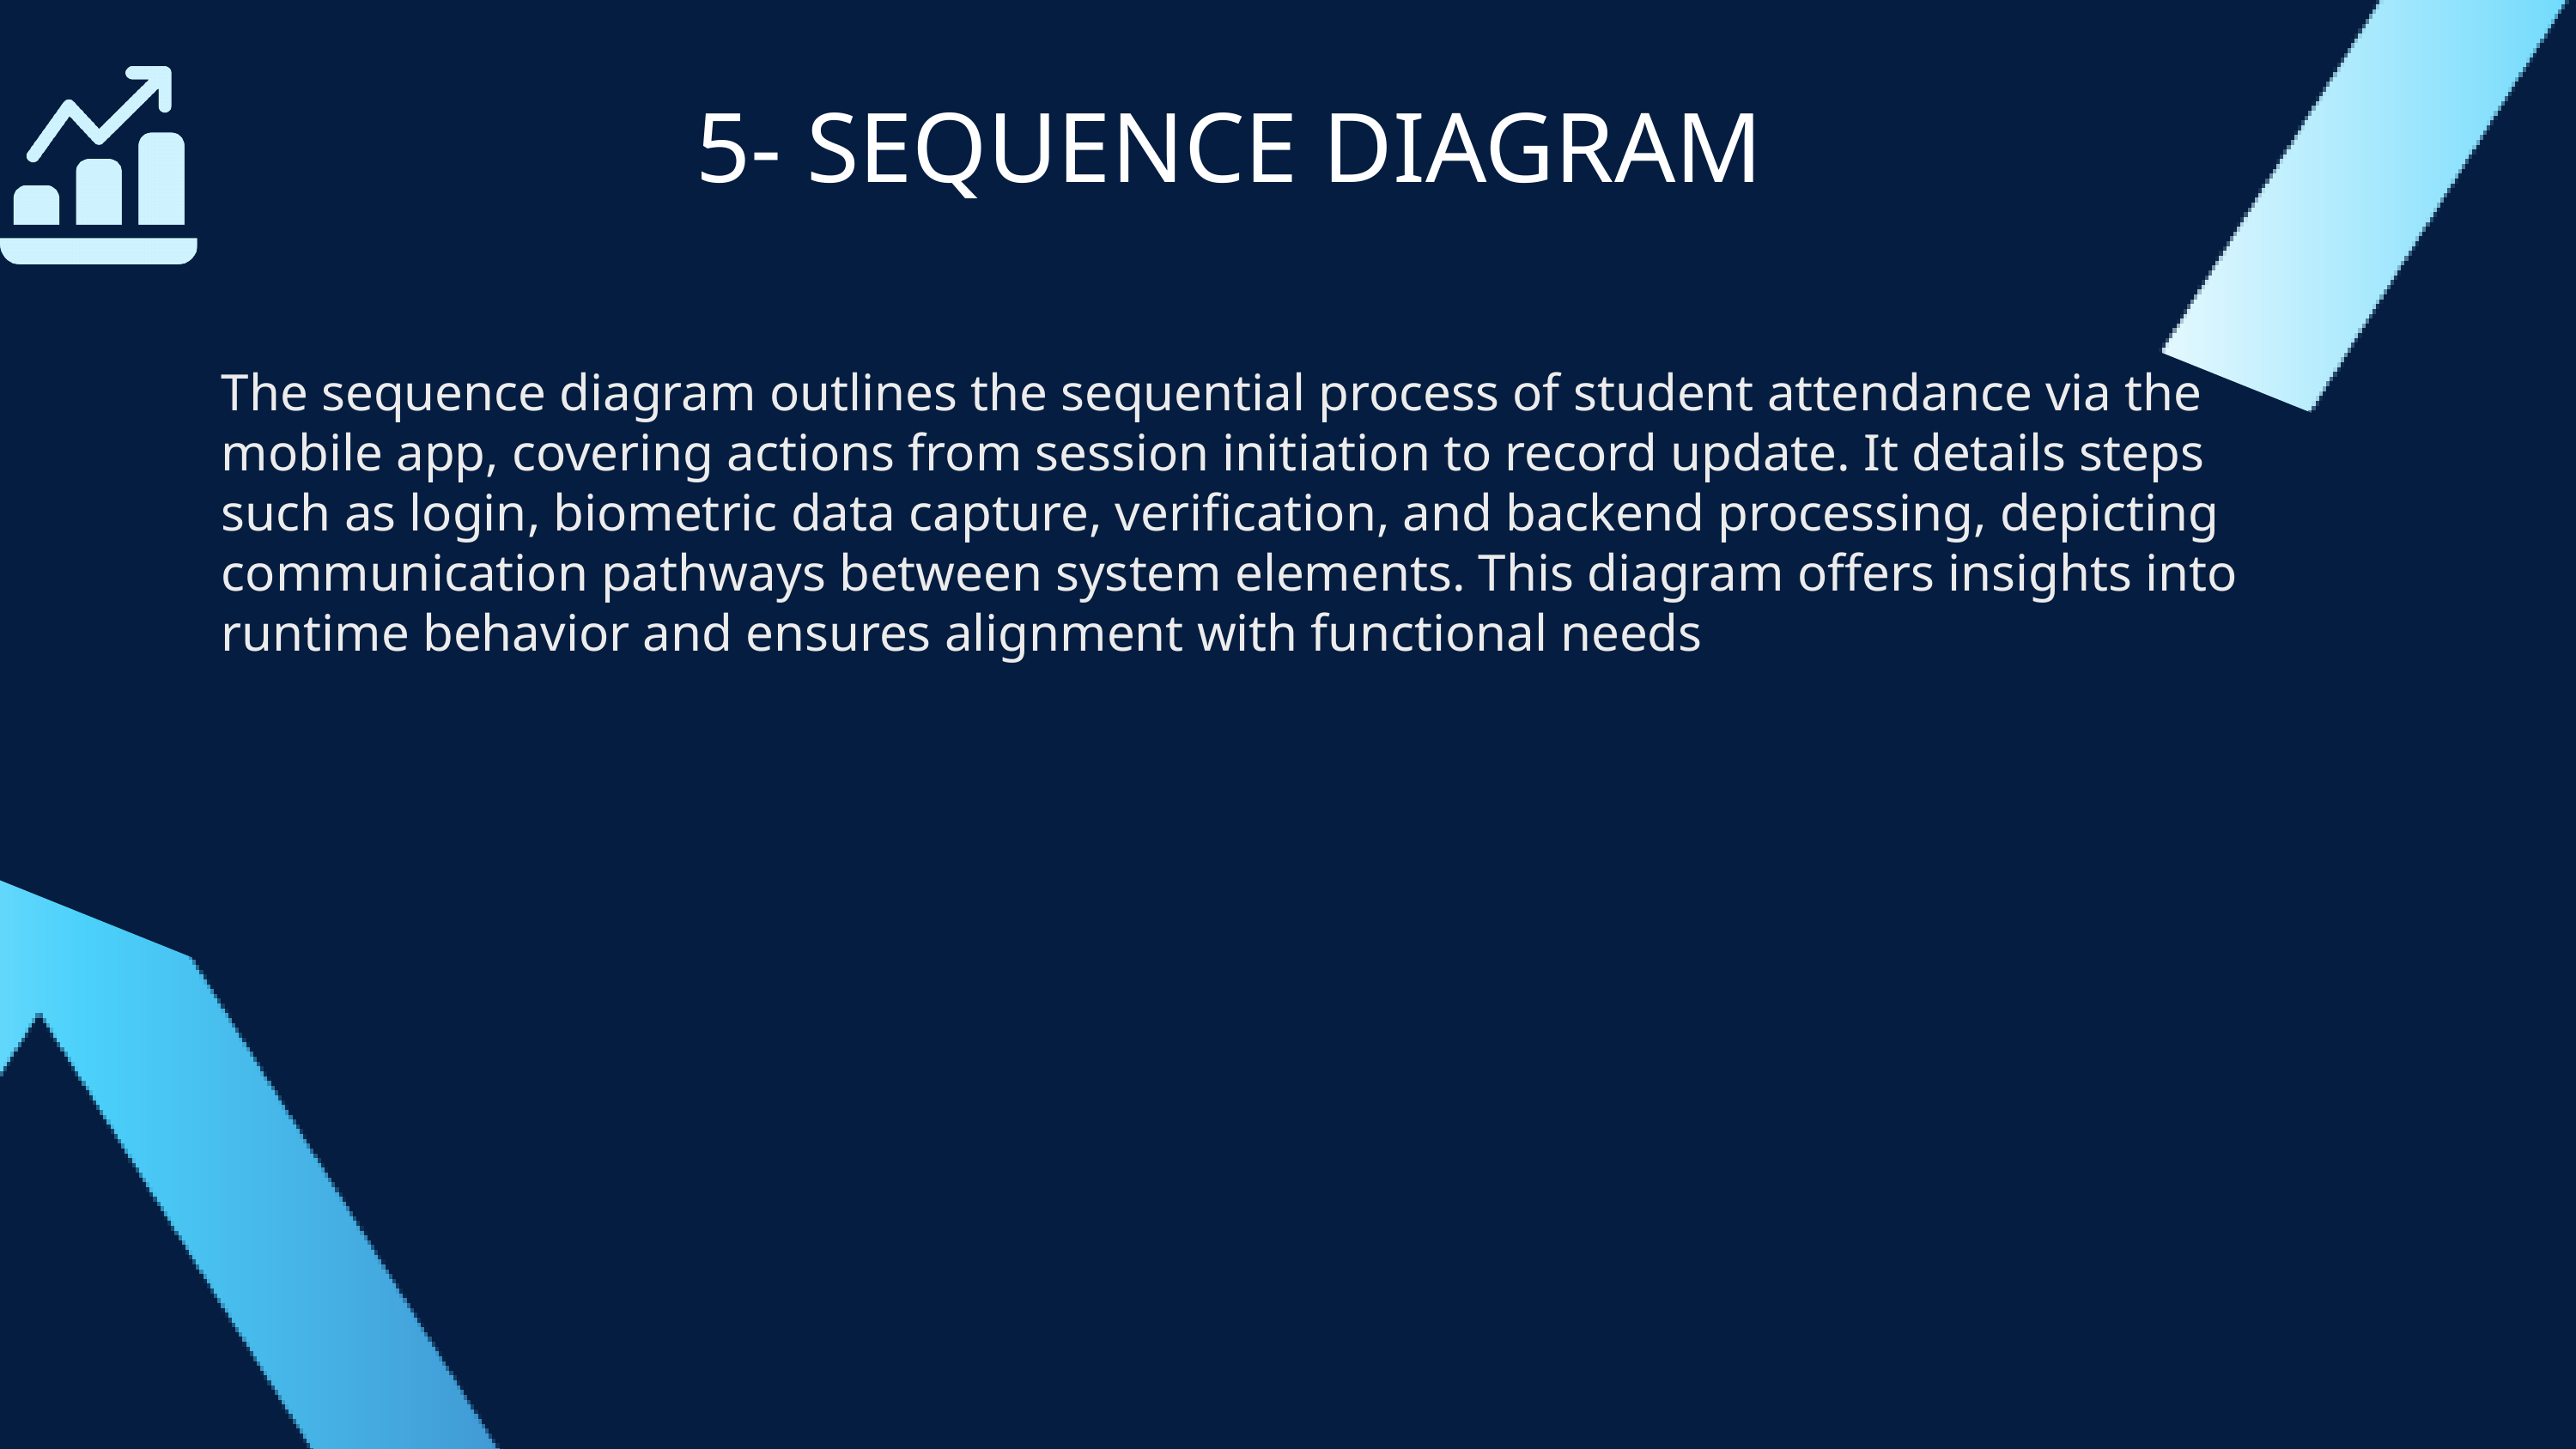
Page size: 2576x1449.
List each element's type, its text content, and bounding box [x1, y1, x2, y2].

text_box [1923, 0, 2576, 519]
text_box [0, 66, 197, 264]
text_box [0, 880, 720, 1449]
text_box 5- SEQUENCE DIAGRAM [652, 86, 1807, 203]
text_box The sequence diagram outlines the sequential process of student attendance via the mobile app, covering actions from session initiation to record update. It details steps such as login, biometric data capture, verification, and backend processing, depicting communication pathways between system elements. This diagram offers insights into runtime behavior and ensures alignment with functional needs [209, 294, 2317, 1328]
